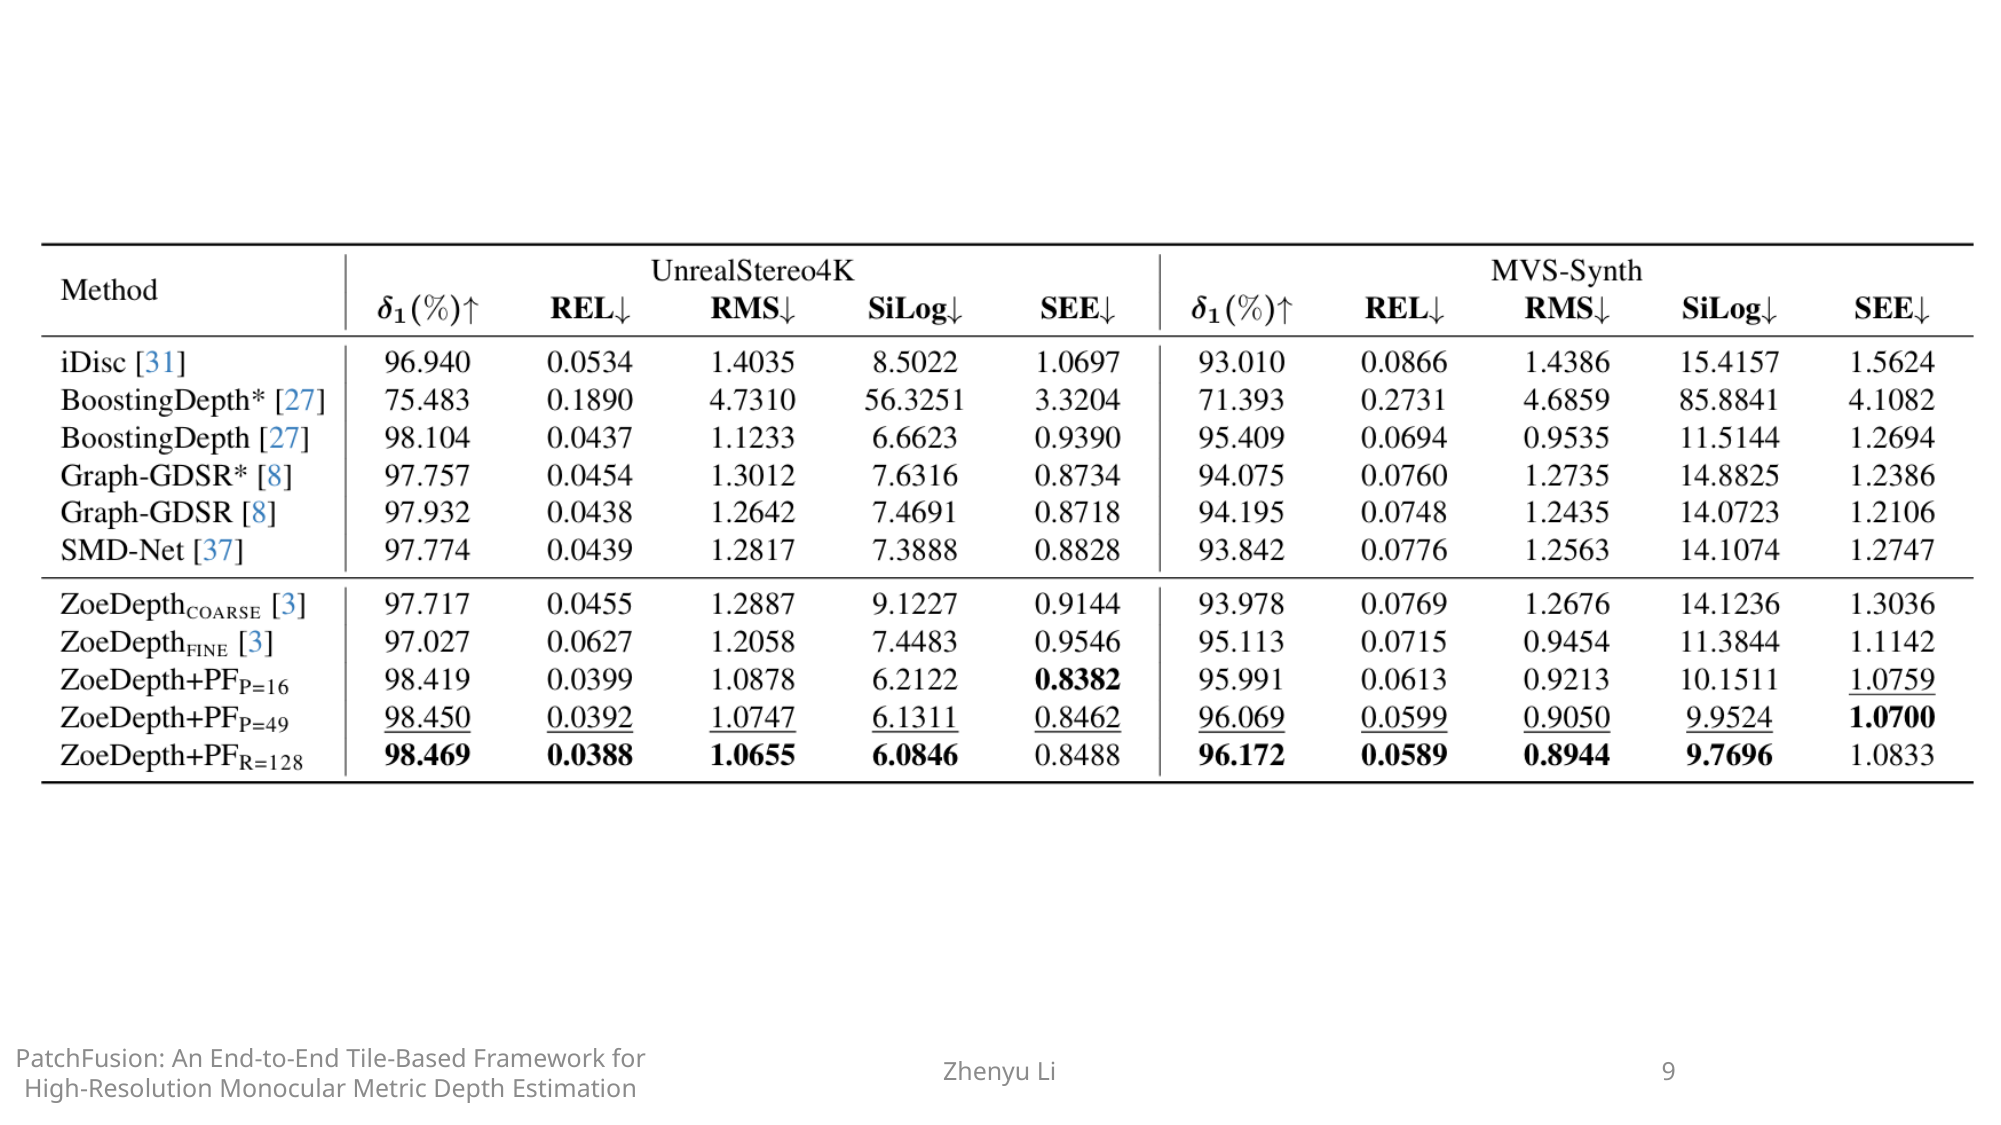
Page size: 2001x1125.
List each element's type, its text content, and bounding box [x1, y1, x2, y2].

footer Zhenyu Li [662, 1042, 1337, 1103]
slide_number 8 [1337, 1042, 2000, 1103]
picture [0, 198, 2000, 803]
slide_number PatchFusion: An End-to-End Tile-Based Framework for High-Resolution Monocular Metric Depth Estimation [0, 1042, 662, 1103]
